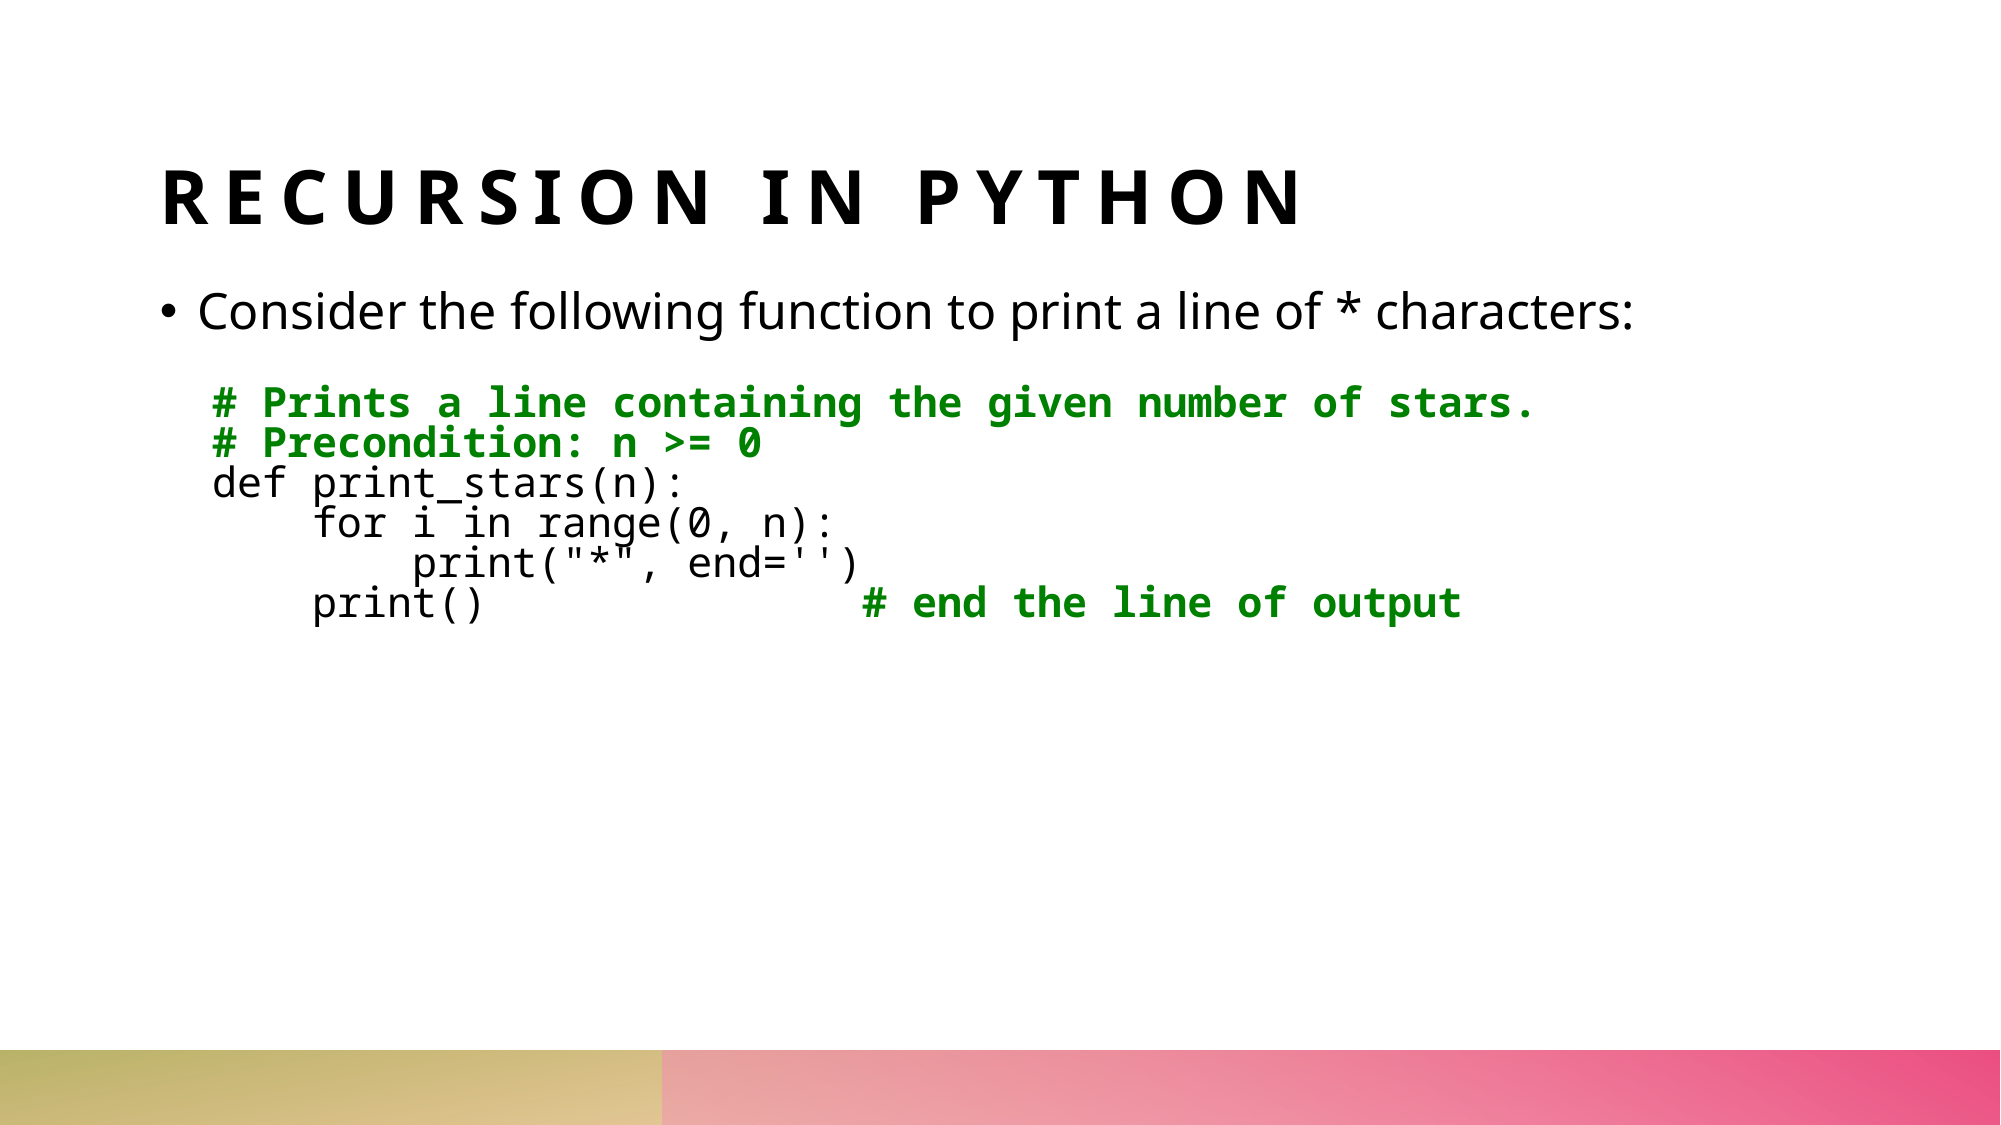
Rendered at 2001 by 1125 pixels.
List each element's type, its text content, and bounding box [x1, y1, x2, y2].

list Consider the following function to print a line of * characters: [159, 267, 1840, 379]
text_box # Prints a line containing the given number of stars. # Precondition: n >= 0 def print_stars(n): for i in range(0, n): print("*", end='') print() # end the line of output [197, 378, 1552, 633]
title RECURSION IN PYTHON [159, 128, 1840, 240]
